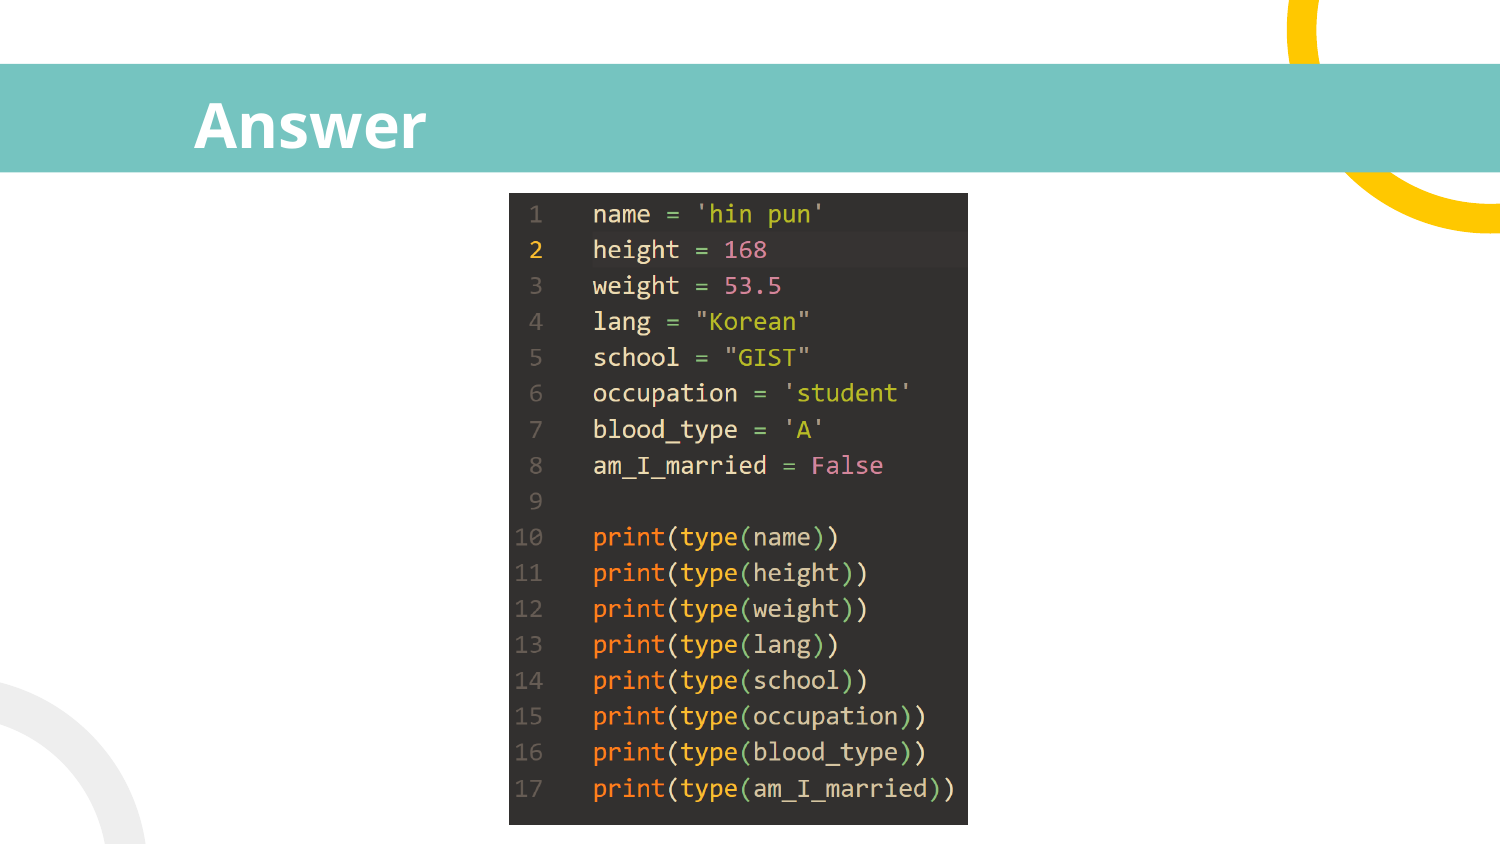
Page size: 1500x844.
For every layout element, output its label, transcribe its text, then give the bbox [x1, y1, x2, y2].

picture [509, 193, 968, 825]
title Answer [179, 71, 1449, 166]
